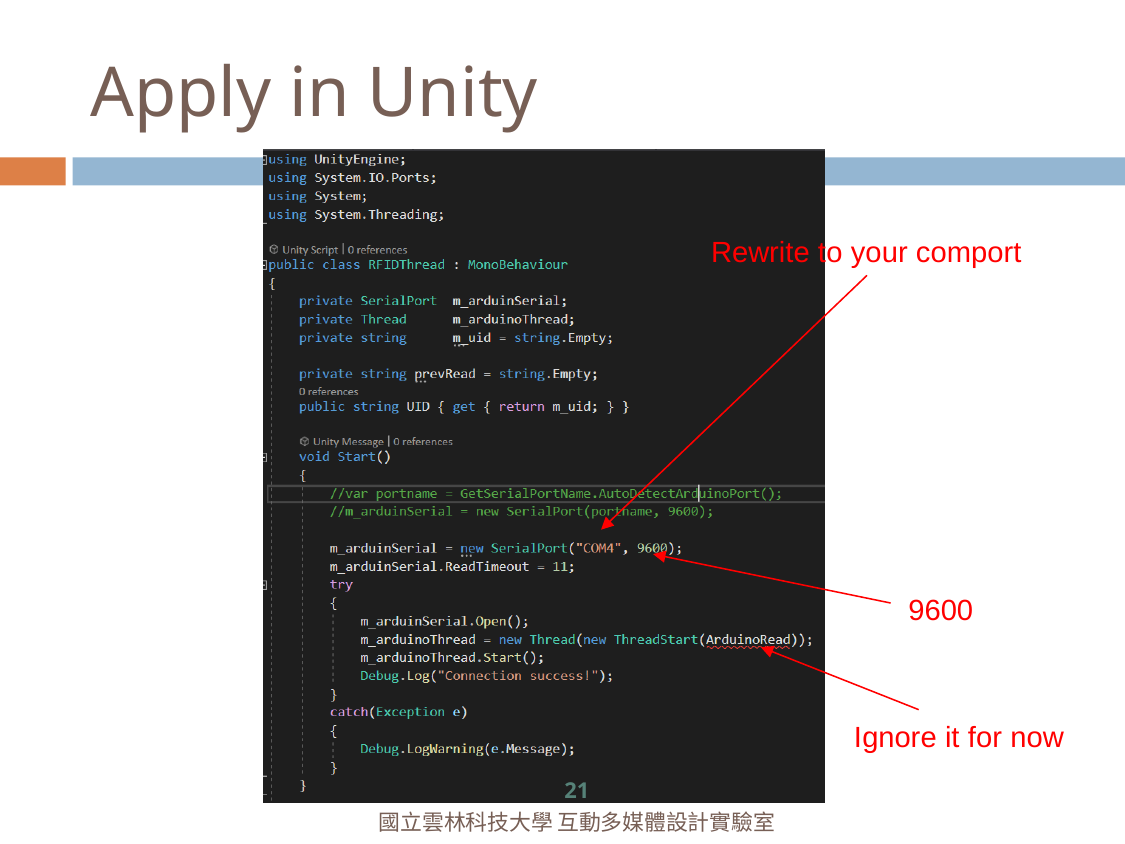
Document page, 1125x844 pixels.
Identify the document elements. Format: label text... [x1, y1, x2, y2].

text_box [760, 646, 919, 710]
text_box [600, 275, 868, 530]
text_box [652, 553, 891, 604]
picture [263, 149, 825, 803]
footer 國立雲林科技大學 互動多媒體設計實驗室 [243, 806, 911, 837]
text_box Rewrite to your comport [829, 225, 1038, 276]
text_box Ignore it for now [838, 711, 1125, 762]
text_box 9600 [893, 583, 1079, 634]
title Apply in Unity [75, 28, 1079, 150]
